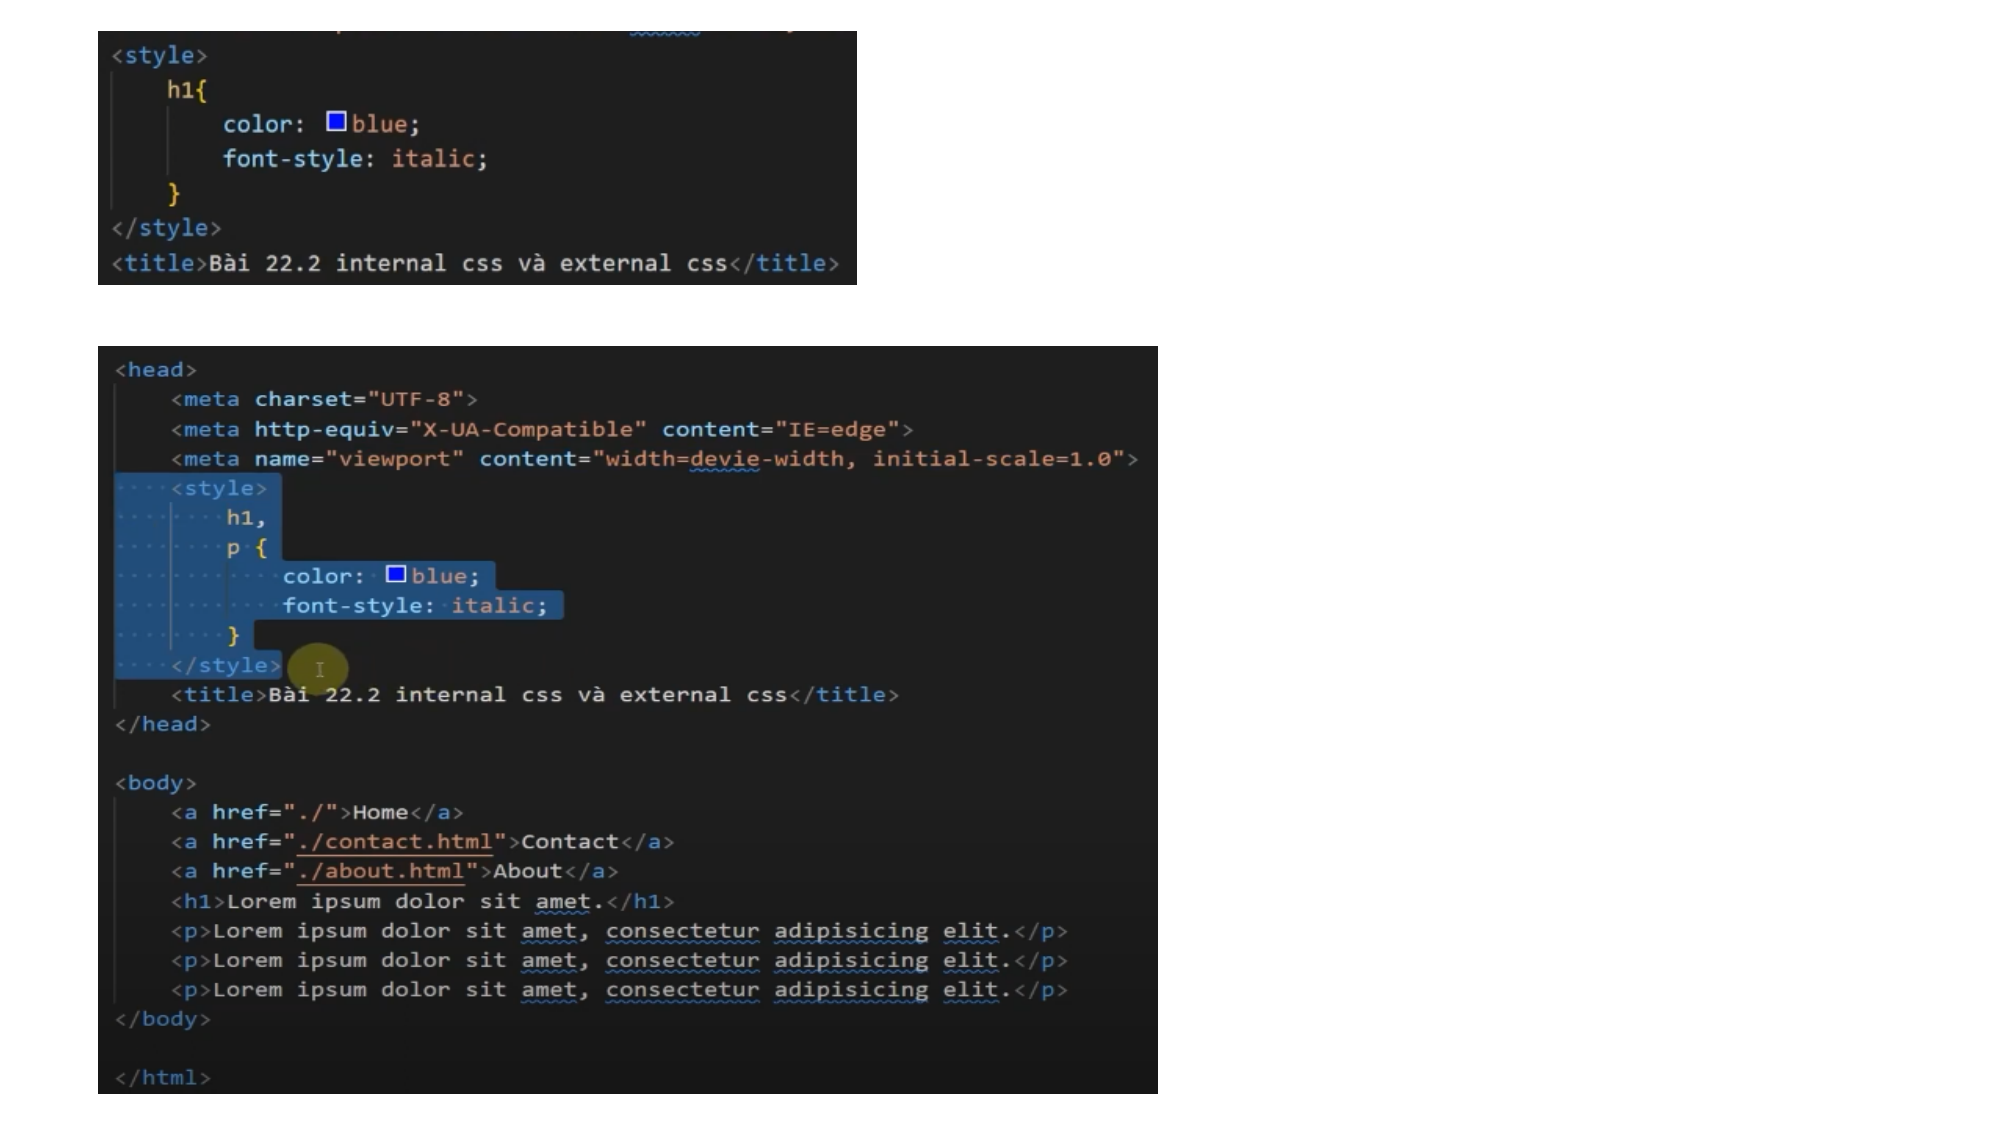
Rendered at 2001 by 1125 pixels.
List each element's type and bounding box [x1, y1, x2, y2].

picture [98, 31, 857, 285]
picture [98, 346, 1158, 1094]
